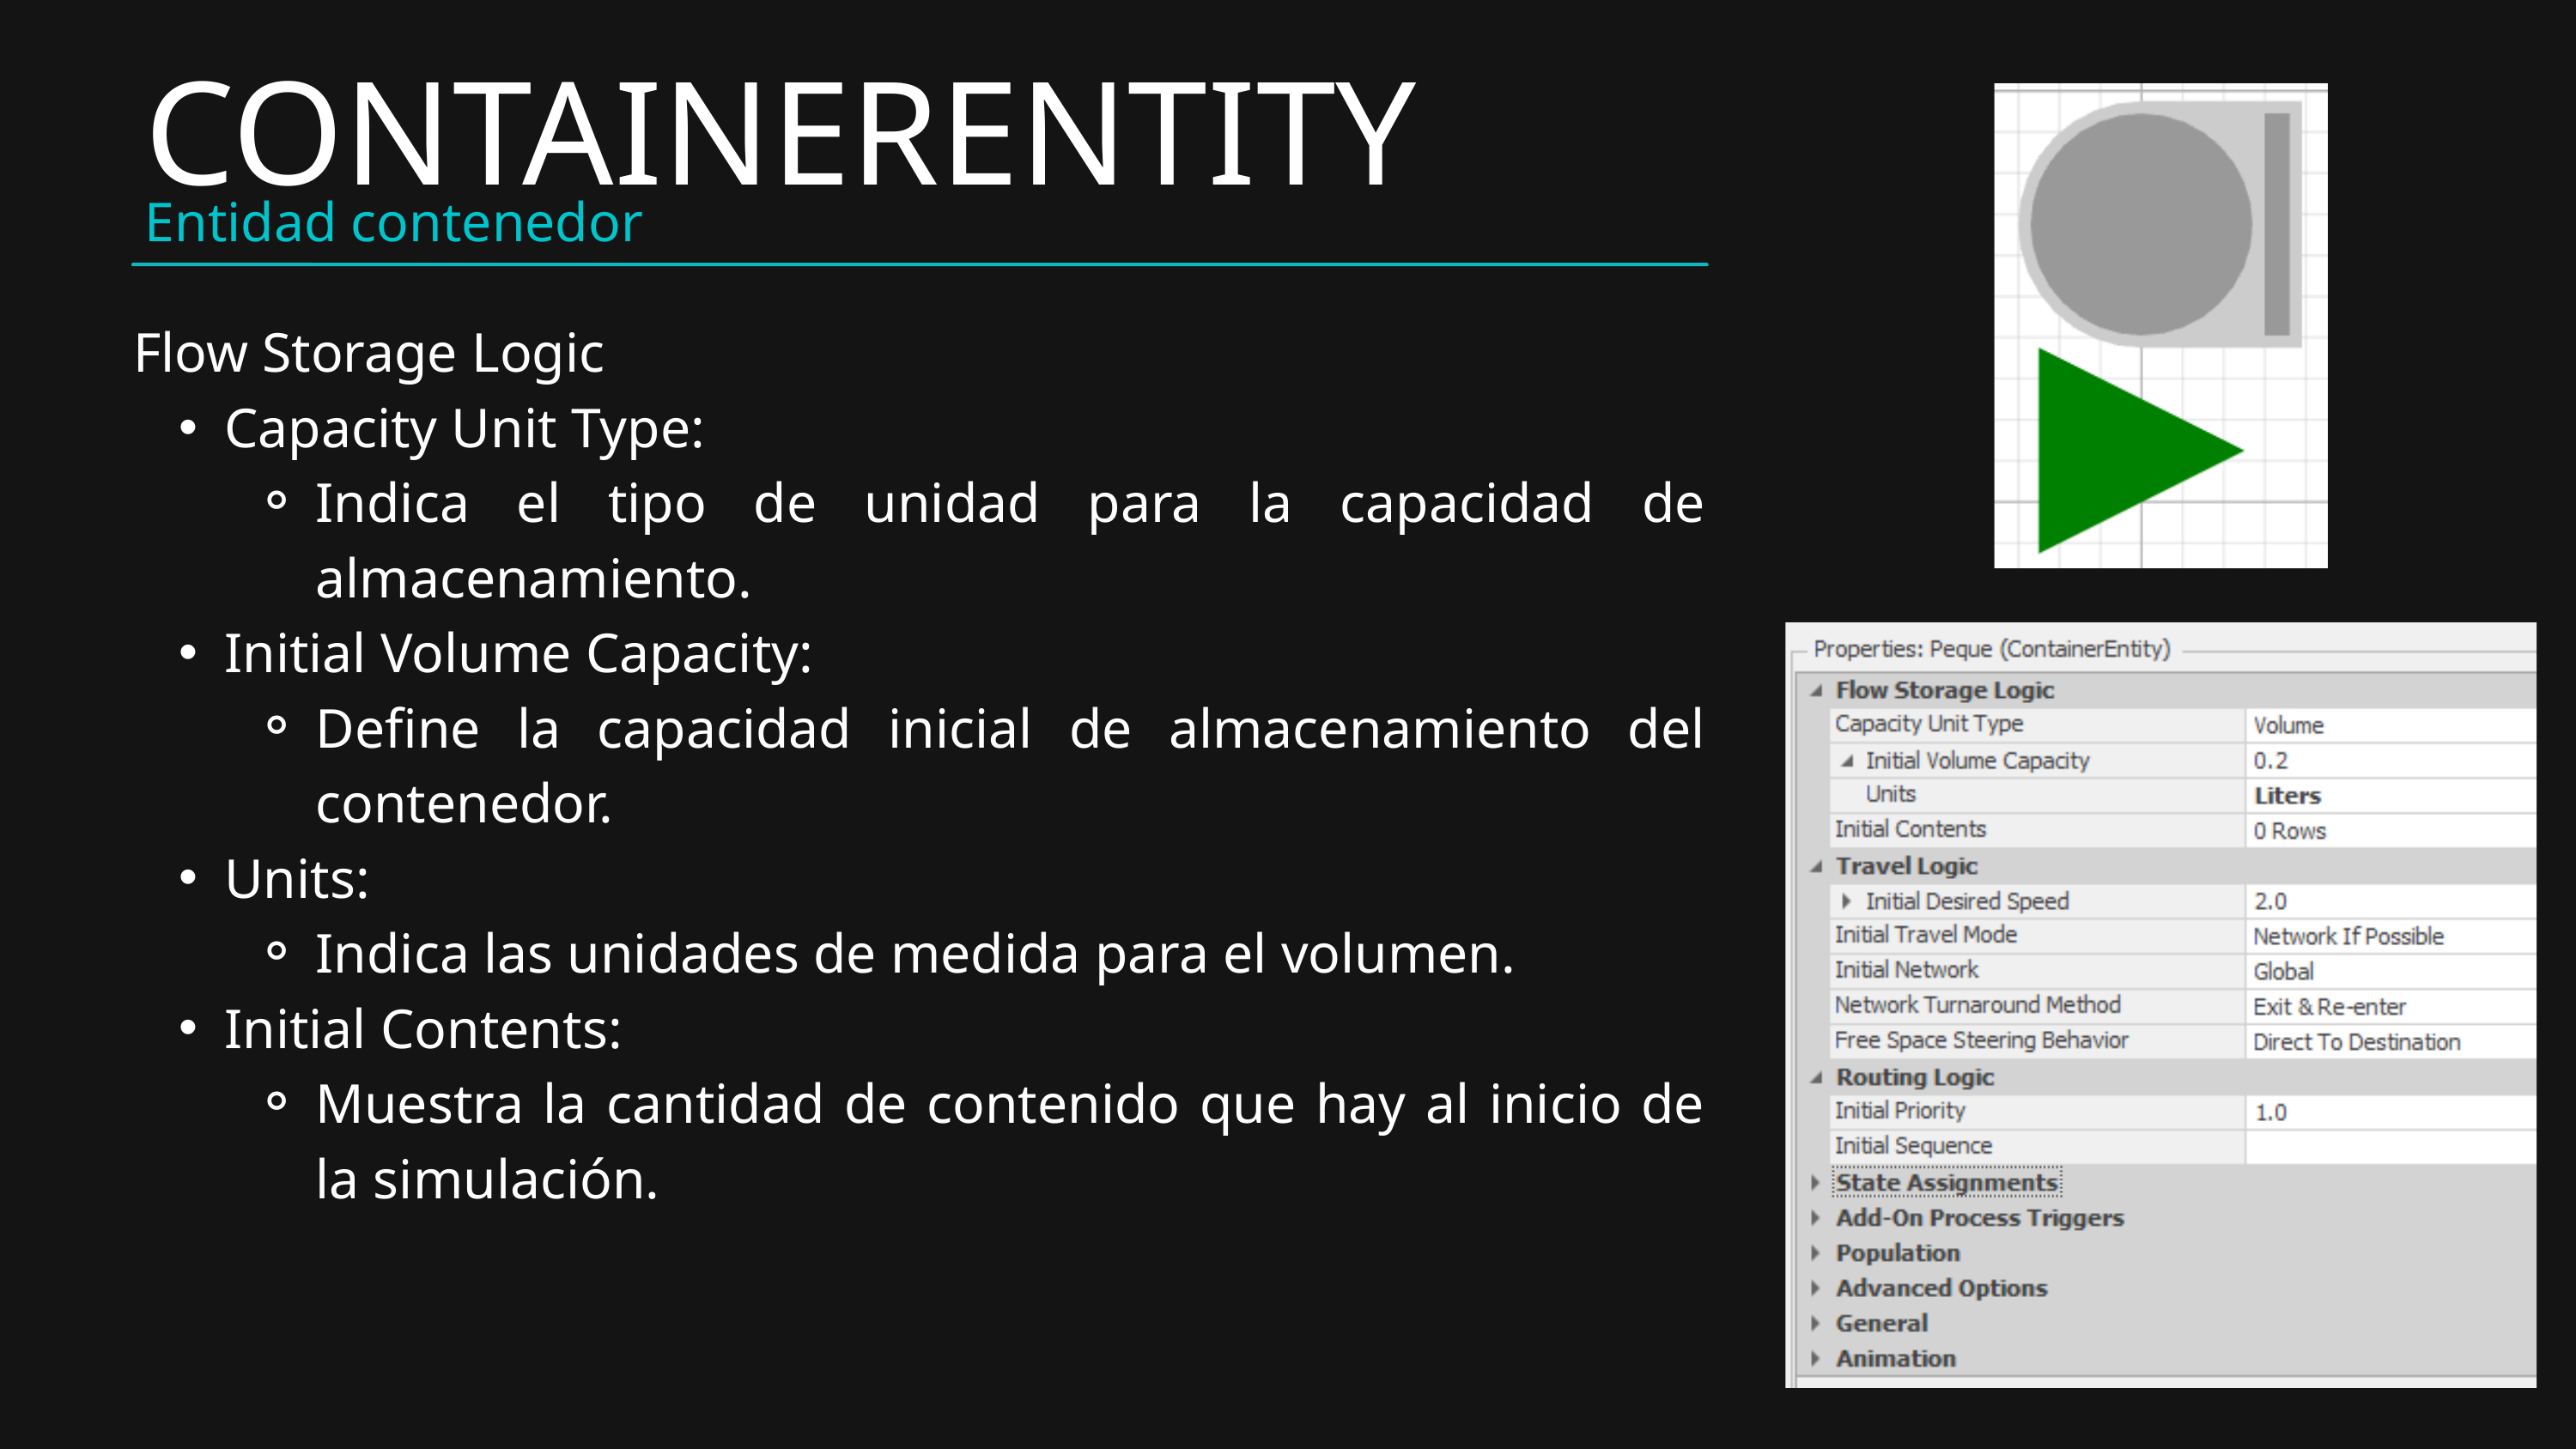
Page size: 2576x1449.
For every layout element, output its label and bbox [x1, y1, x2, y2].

text_box [132, 56, 1707, 1189]
text_box [1785, 622, 2537, 1388]
text_box [1994, 257, 2328, 568]
text_box [144, 43, 2333, 247]
